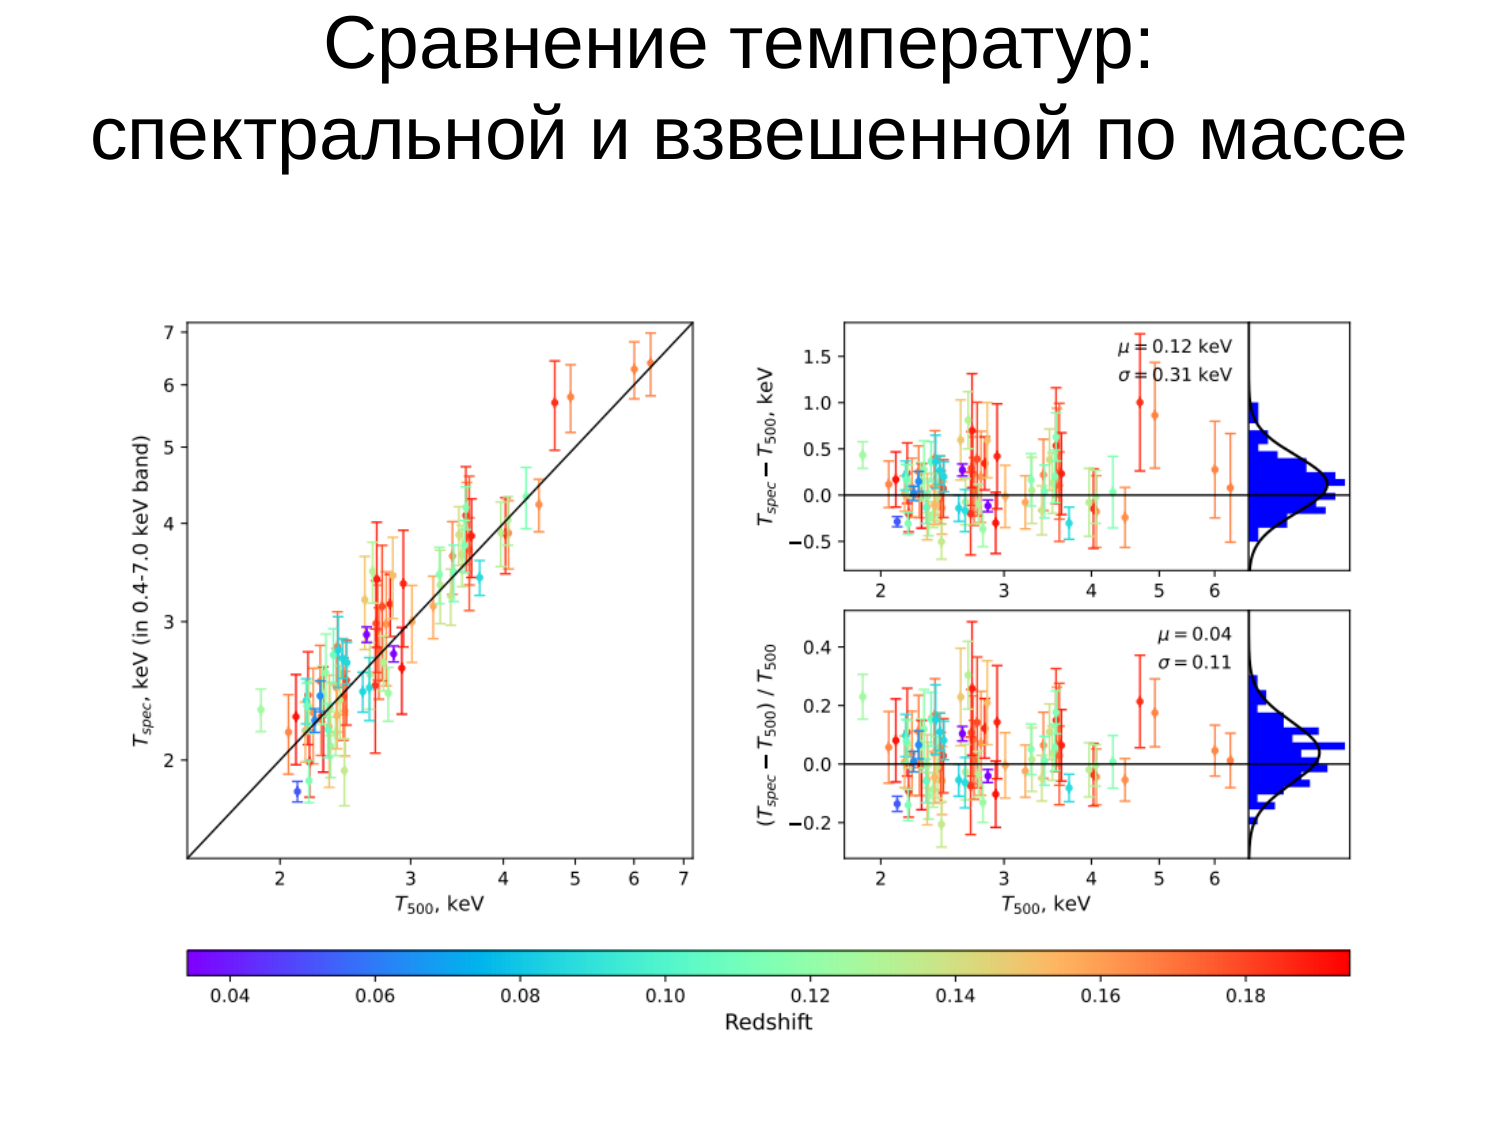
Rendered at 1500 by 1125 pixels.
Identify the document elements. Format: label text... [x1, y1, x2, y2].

text_box Сравнение температур: спектральной и взвешенной по массе [0, 35, 1500, 220]
picture [0, 220, 1500, 1070]
